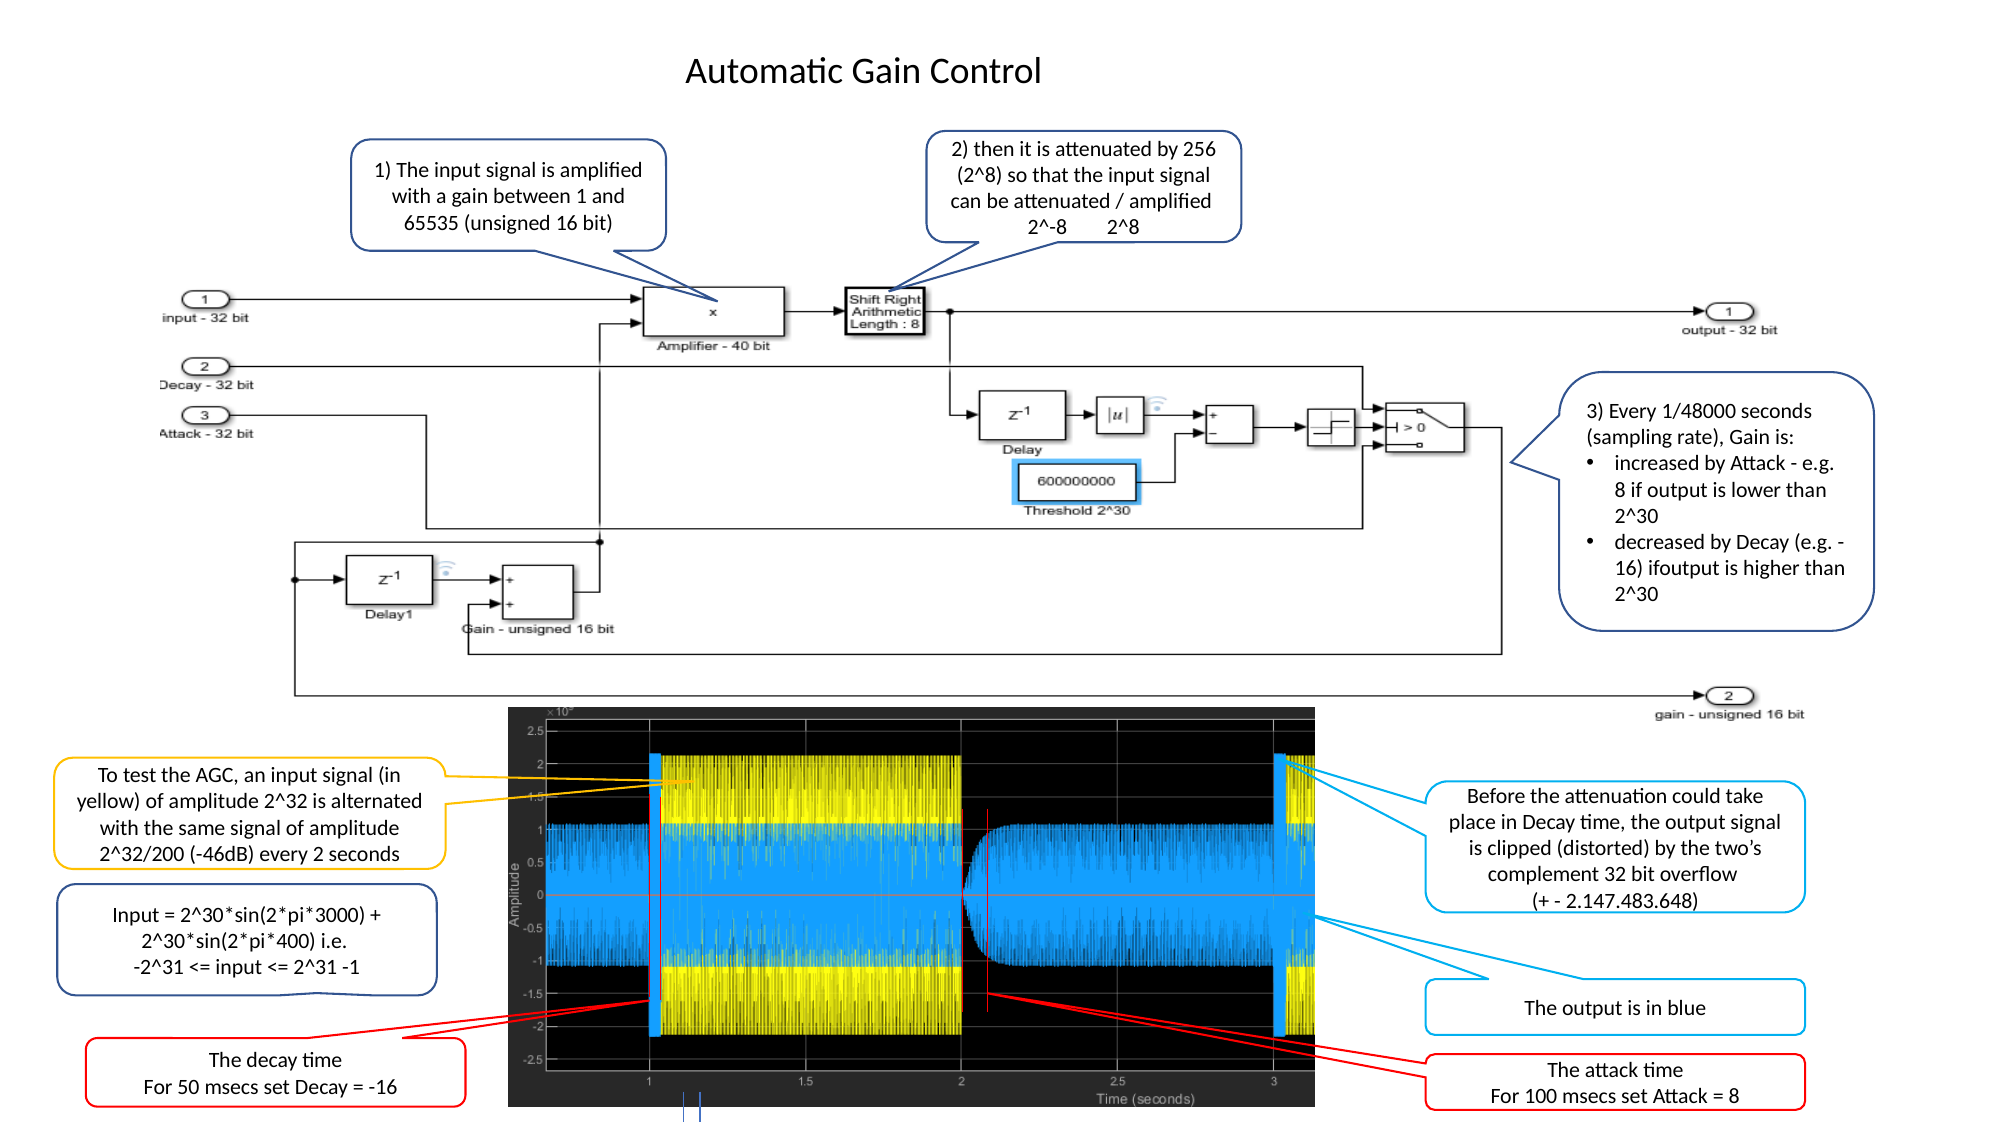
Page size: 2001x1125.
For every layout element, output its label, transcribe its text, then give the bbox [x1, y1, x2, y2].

text_box 2) then it is attenuated by 256 (2^8) so that the input signal can be attenuated / amplified 2^-8 2^8 [925, 129, 1243, 255]
text_box The decay time For 50 msecs set Decay = -16 [84, 1015, 508, 1108]
text_box The attack time For 100 msecs set Attack = 8 [1315, 1044, 1807, 1111]
picture [160, 255, 1817, 1107]
text_box 1) The input signal is amplified with a gain between 1 and 65535 (unsigned 16 bit) [350, 138, 668, 255]
text_box Before the attenuation could take place in Decay time, the output signal is clipped (distorted) by the two’s complement 32 bit overflow (+ - 2.147.483.648) [1320, 782, 1807, 914]
text_box The output is in blue [1315, 914, 1807, 1036]
text_box 3) Every 1/48000 seconds (sampling rate), Gain is: increased by Attack - e.g. 8 if output is lower than 2^30 decreased by Decay (e.g. -16) ifoutput is higher than 2^30 [1817, 371, 1876, 632]
text_box Input = 2^30*sin(2*pi*3000) + 2^30*sin(2*pi*400) i.e. -2^31 <= input <= 2^31 -1 [56, 883, 438, 997]
text_box Automatic Gain Control [670, 38, 1387, 98]
picture [1302, 768, 1347, 782]
text_box To test the AGC, an input signal (in yellow) of amplitude 2^32 is alternated with the same signal of amplitude 2^32/200 (-46dB) every 2 seconds [53, 756, 508, 871]
